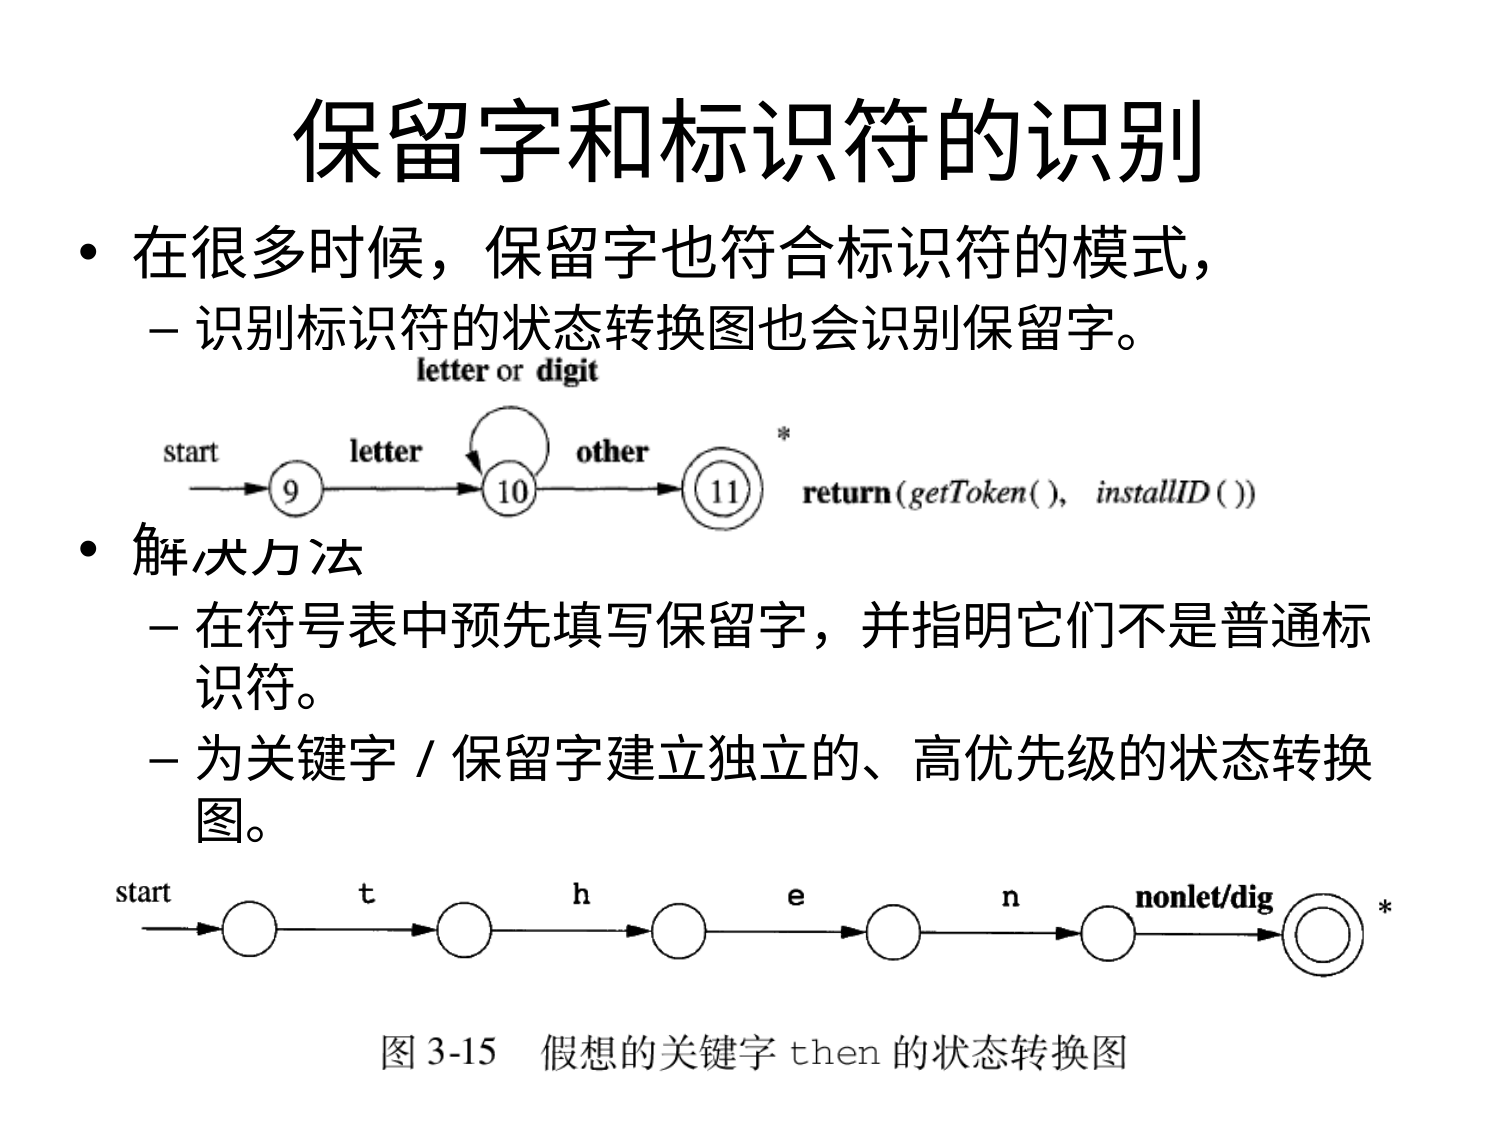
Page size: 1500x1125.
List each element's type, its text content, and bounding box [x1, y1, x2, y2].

picture [159, 350, 1270, 539]
title 保留字和标识符的识别 [75, 45, 1425, 233]
picture [70, 843, 1434, 1088]
list 在很多时候，保留字也符合标识符的模式， 识别标识符的状态转换图也会识别保留字。 解决方法 在符号表中预先填写保留字，并指明它们不是普通标识符。 为关键字/保留字建立独立的、高优先级的状态转换图。 [63, 208, 1414, 858]
